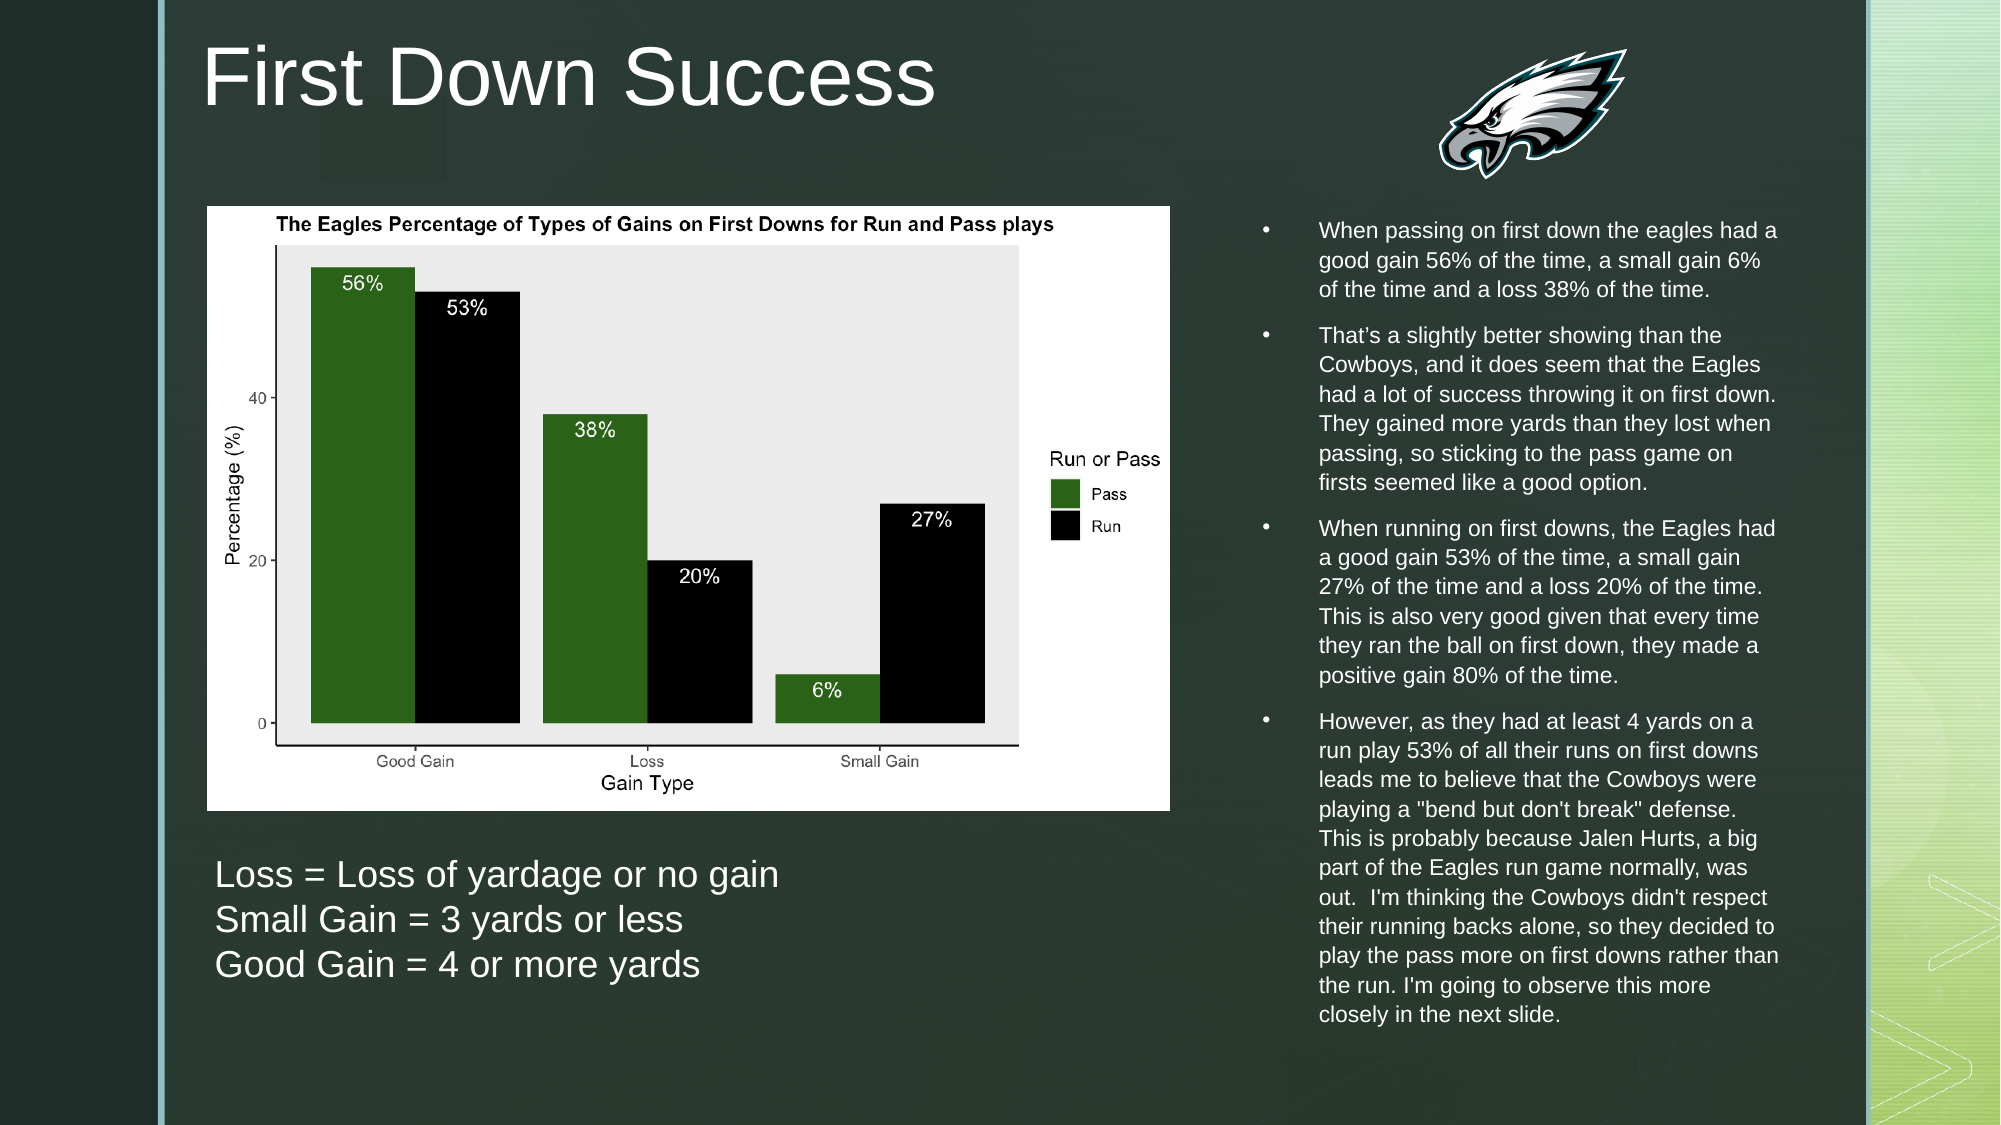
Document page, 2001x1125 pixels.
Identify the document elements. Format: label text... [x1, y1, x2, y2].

picture [1871, 0, 2001, 1125]
picture [1429, 45, 1636, 184]
title First Down Success [186, 25, 1493, 203]
text_box When passing on first down the eagles had a good gain 56% of the time, a small gain 6% of the time and a loss 38% of the time. That’s a slightly better showing than the Cowboys, and it does seem that the Eagles had a lot of success throwing it on first down. They gained more yards than they lost when passing, so sticking to the pass game on firsts seemed like a good option. When running on first downs, the Eagles had a good gain 53% of the time, a small gain 27% of the time and a loss 20% of the time. This is also very good given that every time they ran the ball on first down, they made a positive gain 80% of the time. However, as they had at least 4 yards on a run play 53% of all their runs on first downs leads me to believe that the Cowboys were playing a "bend but don't break" defense. This is probably because Jalen Hurts, a big part of the Eagles run game normally, was out. I'm thinking the Cowboys didn't respect their running backs alone, so they decided to play the pass more on first downs rather than the run. I'm going to observe this more closely in the next slide. [1247, 206, 1801, 1035]
text_box Loss = Loss of yardage or no gain Small Gain = 3 yards or less Good Gain = 4 or more yards [199, 842, 1145, 993]
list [207, 206, 1170, 811]
